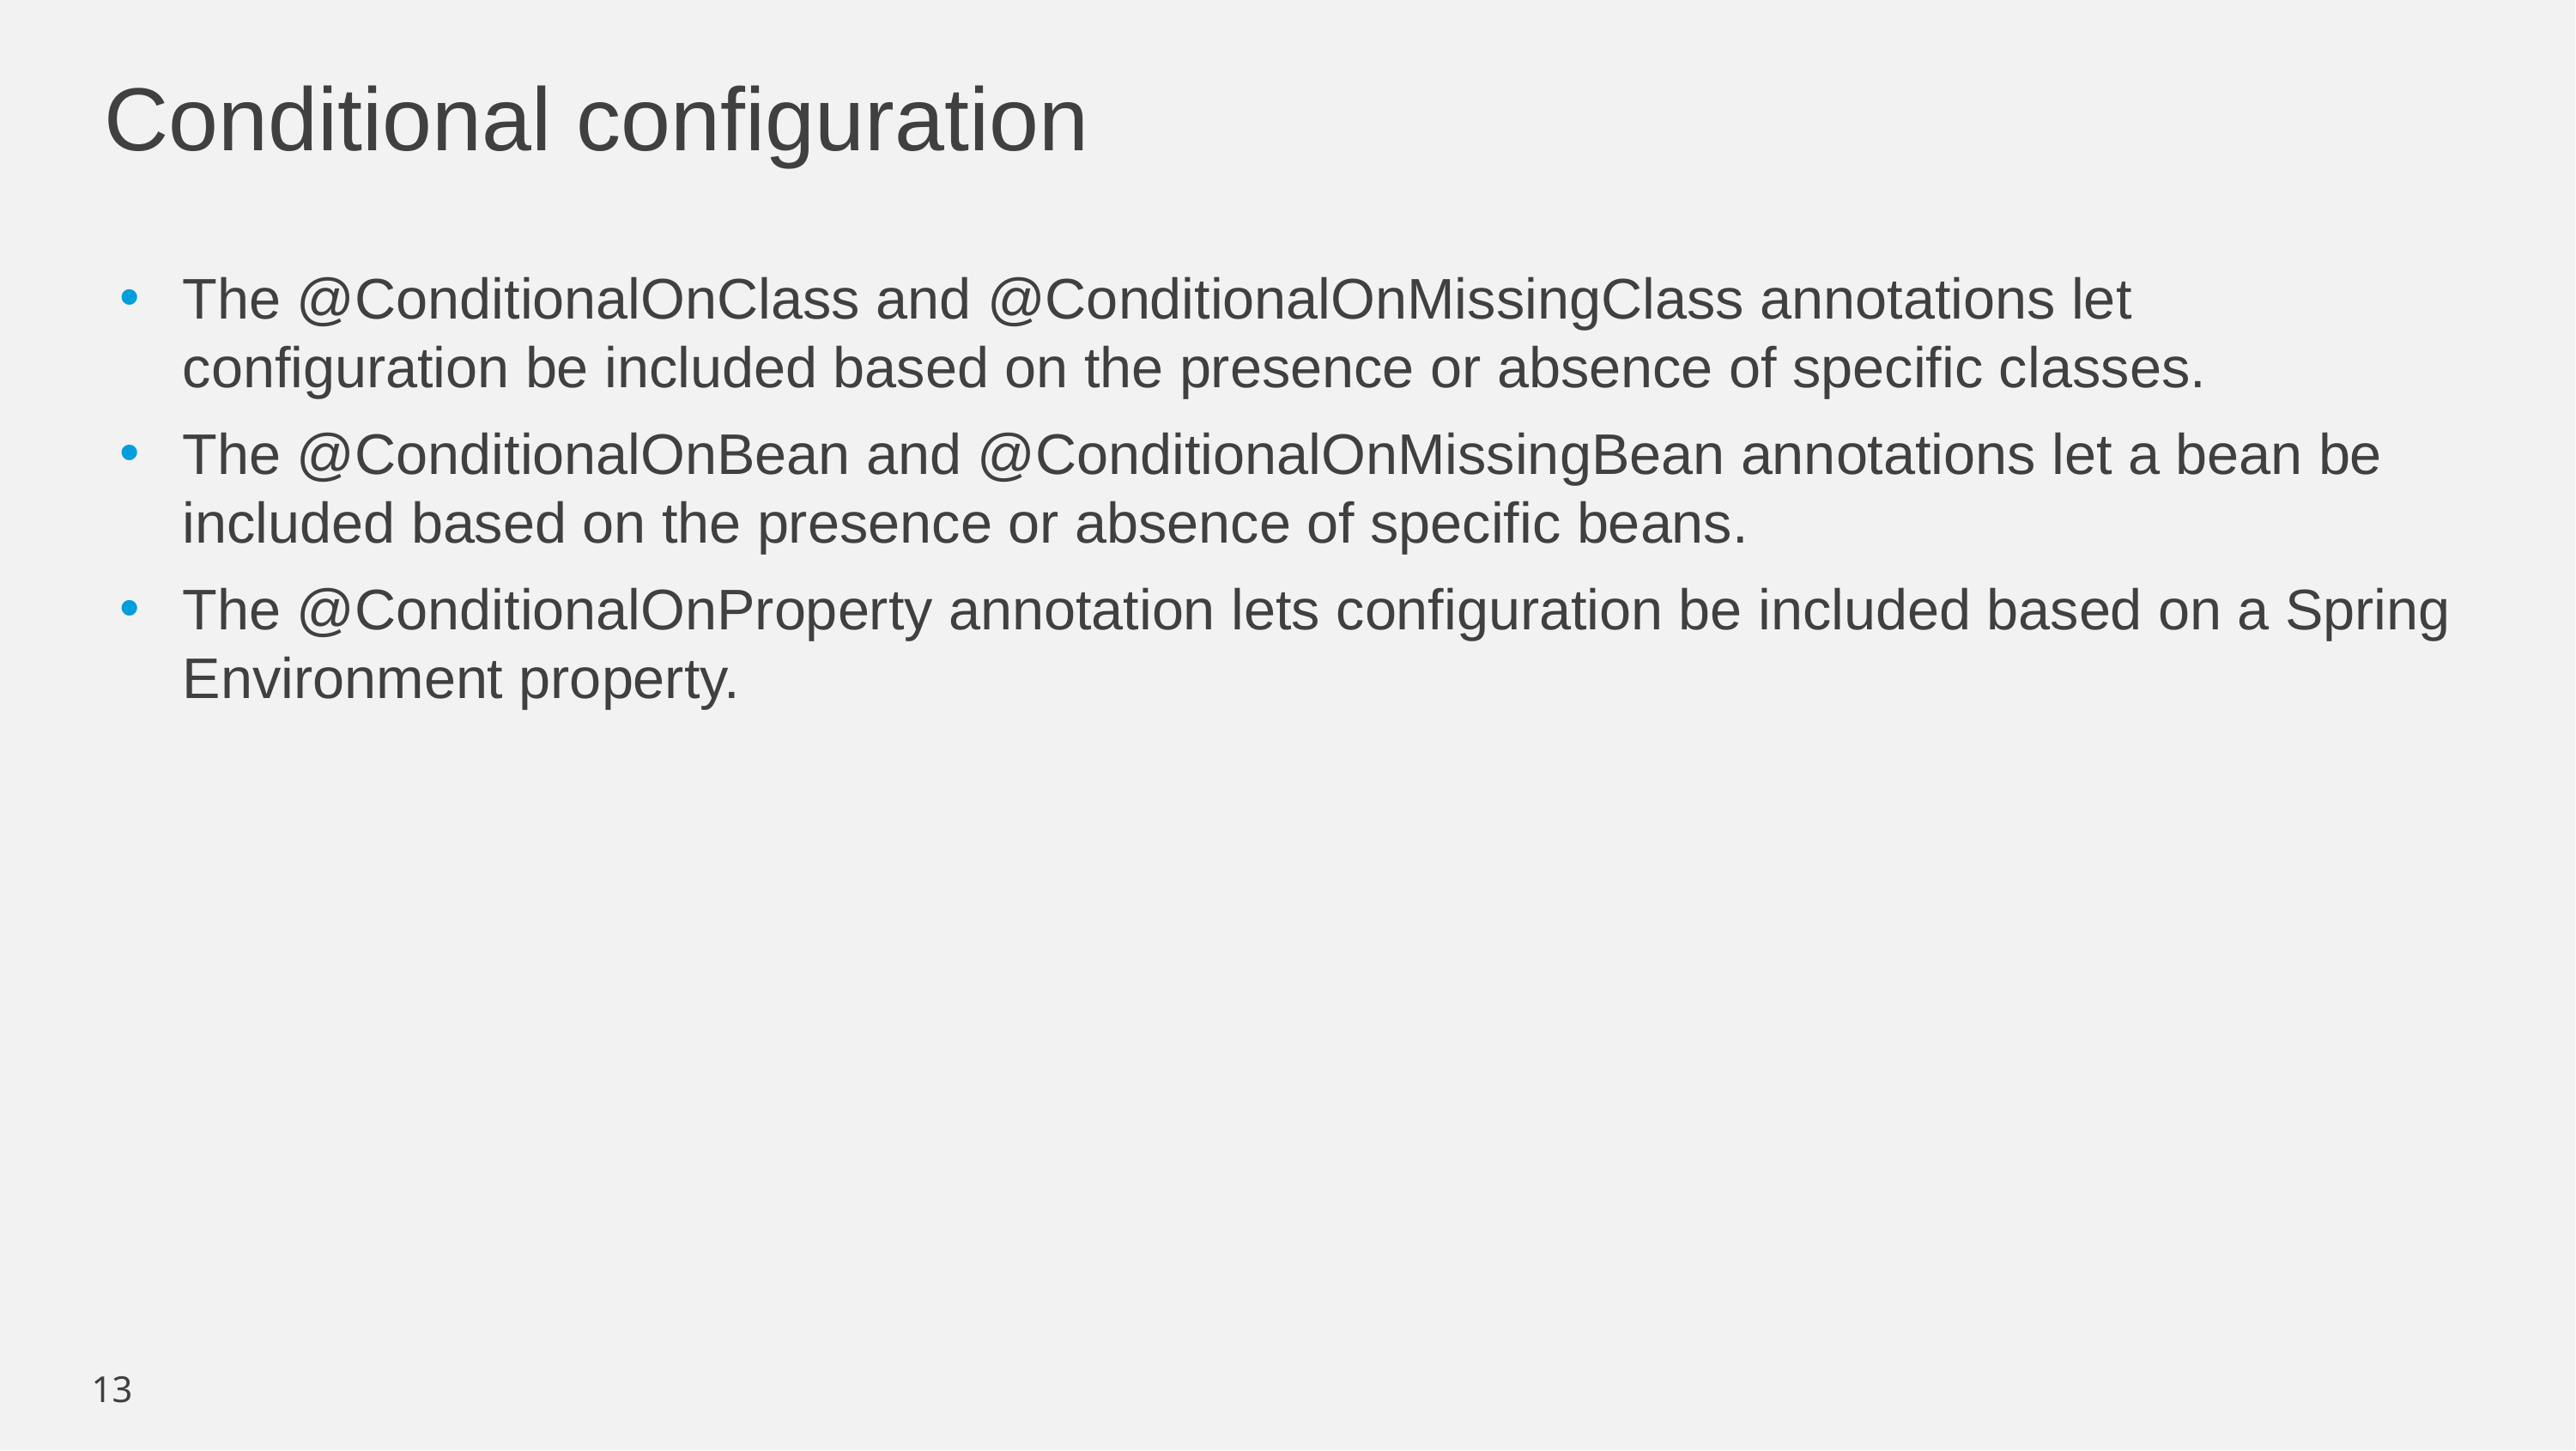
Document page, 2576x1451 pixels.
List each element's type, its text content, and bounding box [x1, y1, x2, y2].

slide_number 13 [53, 1352, 156, 1430]
title Conditional configuration [103, 53, 2488, 177]
list The @ConditionalOnClass and @ConditionalOnMissingClass annotations let configuration be included based on the presence or absence of specific classes. The @ConditionalOnBean and @ConditionalOnMissingBean annotations let a bean be included based on the presence or absence of specific beans. The @ConditionalOnProperty annotation lets configuration be included based on a Spring Environment property. [96, 250, 2481, 1350]
